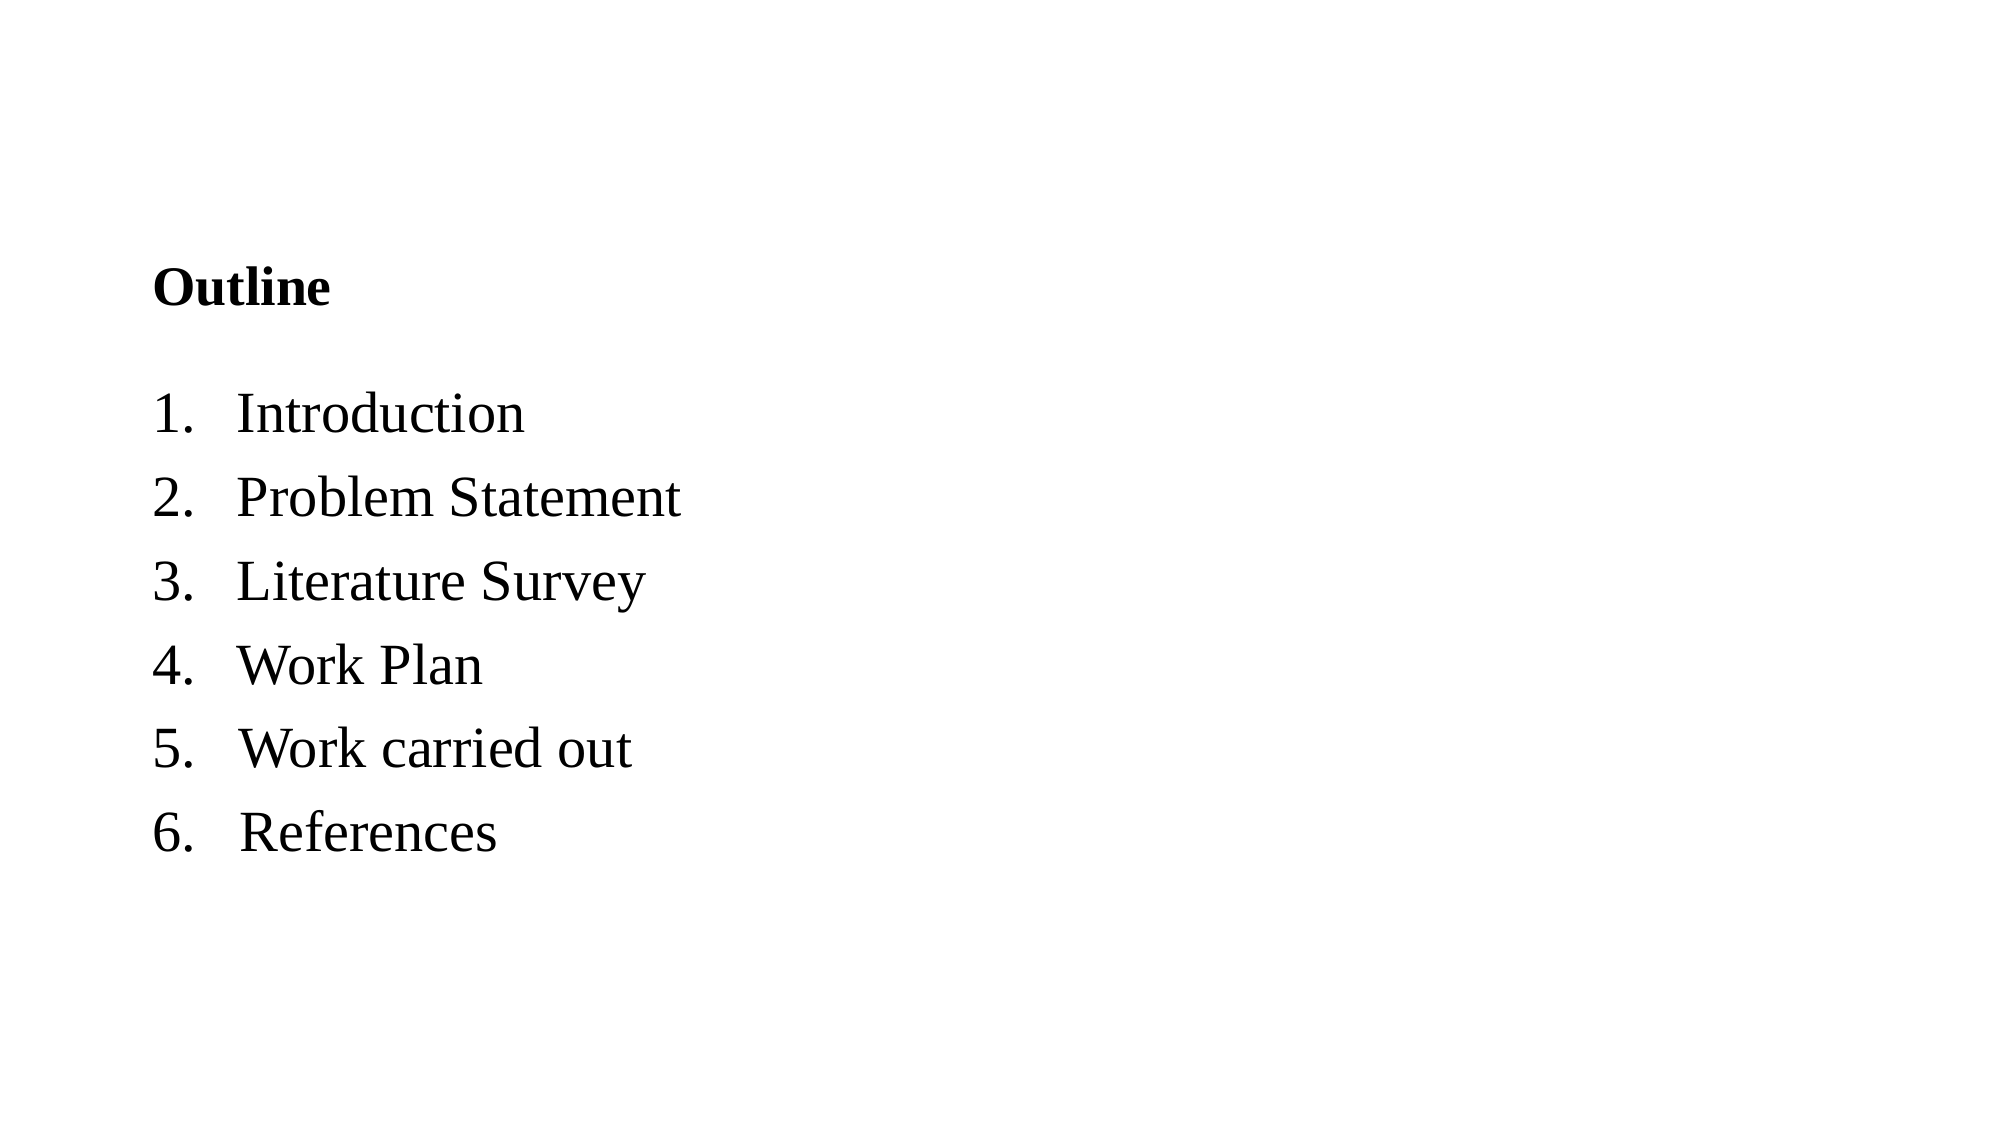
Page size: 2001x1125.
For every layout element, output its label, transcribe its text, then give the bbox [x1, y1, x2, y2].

list Introduction Problem Statement Literature Survey Work Plan 5. Work carried out 6. References [137, 375, 1863, 1107]
title Outline [137, 175, 1863, 375]
